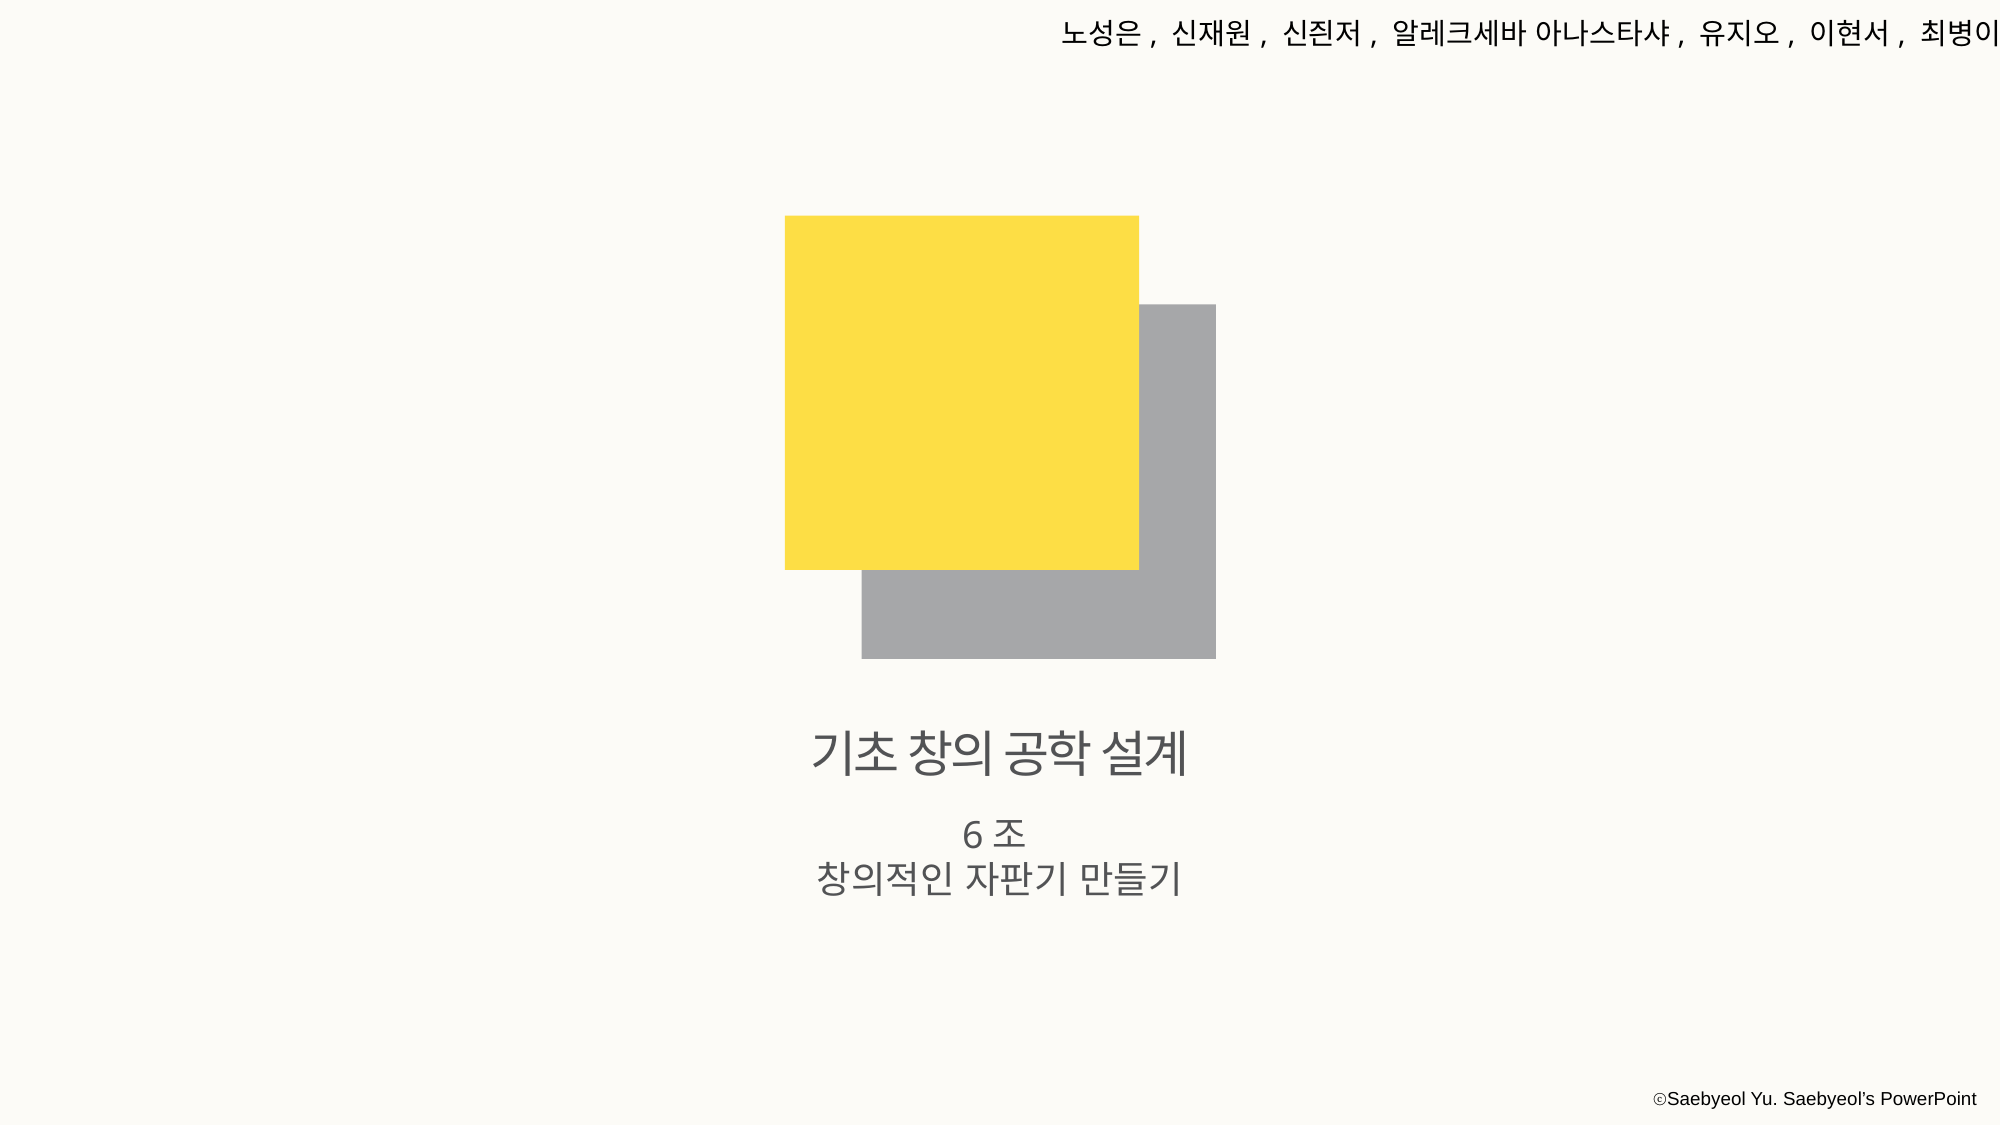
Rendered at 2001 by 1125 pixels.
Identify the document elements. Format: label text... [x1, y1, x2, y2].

text_box [861, 303, 1217, 660]
text_box 6조 창의적인 자판기 만들기 [802, 803, 1198, 908]
text_box [784, 215, 1140, 571]
text_box [1759, 1100, 1790, 1125]
text_box 기초 창의 공학 설계 [431, 714, 1569, 790]
text_box 노성은, 신재원, 신즨저, 알레크세바 아나스타샤, 유지오, 이현서, 최병이 [1046, 7, 2000, 58]
